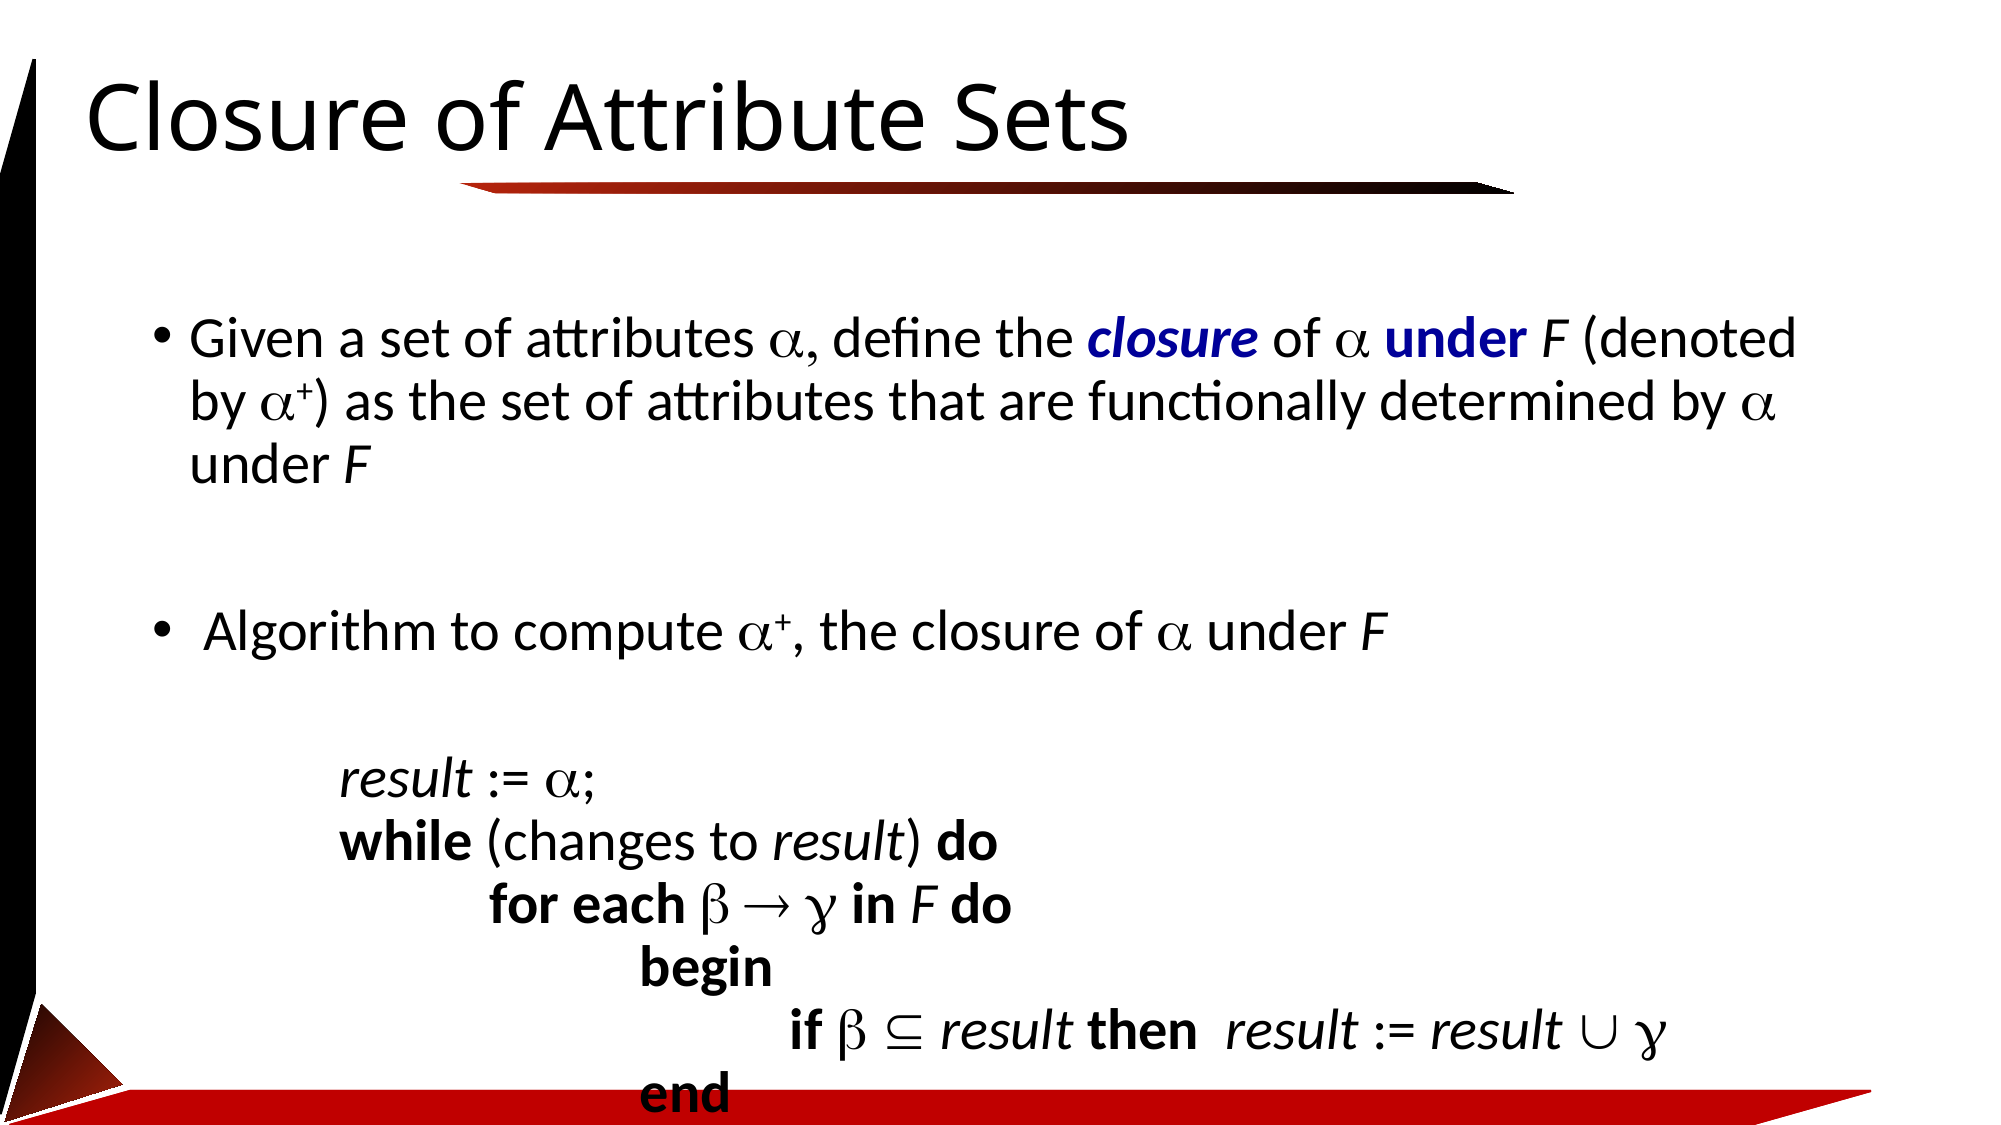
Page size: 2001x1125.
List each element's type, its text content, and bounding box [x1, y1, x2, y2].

list Given a set of attributes a, define the closure of a under F (denoted by a+) as the set of attributes that are functionally determined by a under F Algorithm to compute a+, the closure of a under F result := a; while (changes to result) do for each    in F do begin if   result then result := result   end [137, 299, 1863, 1014]
title Closure of Attribute Sets [69, 45, 1971, 197]
